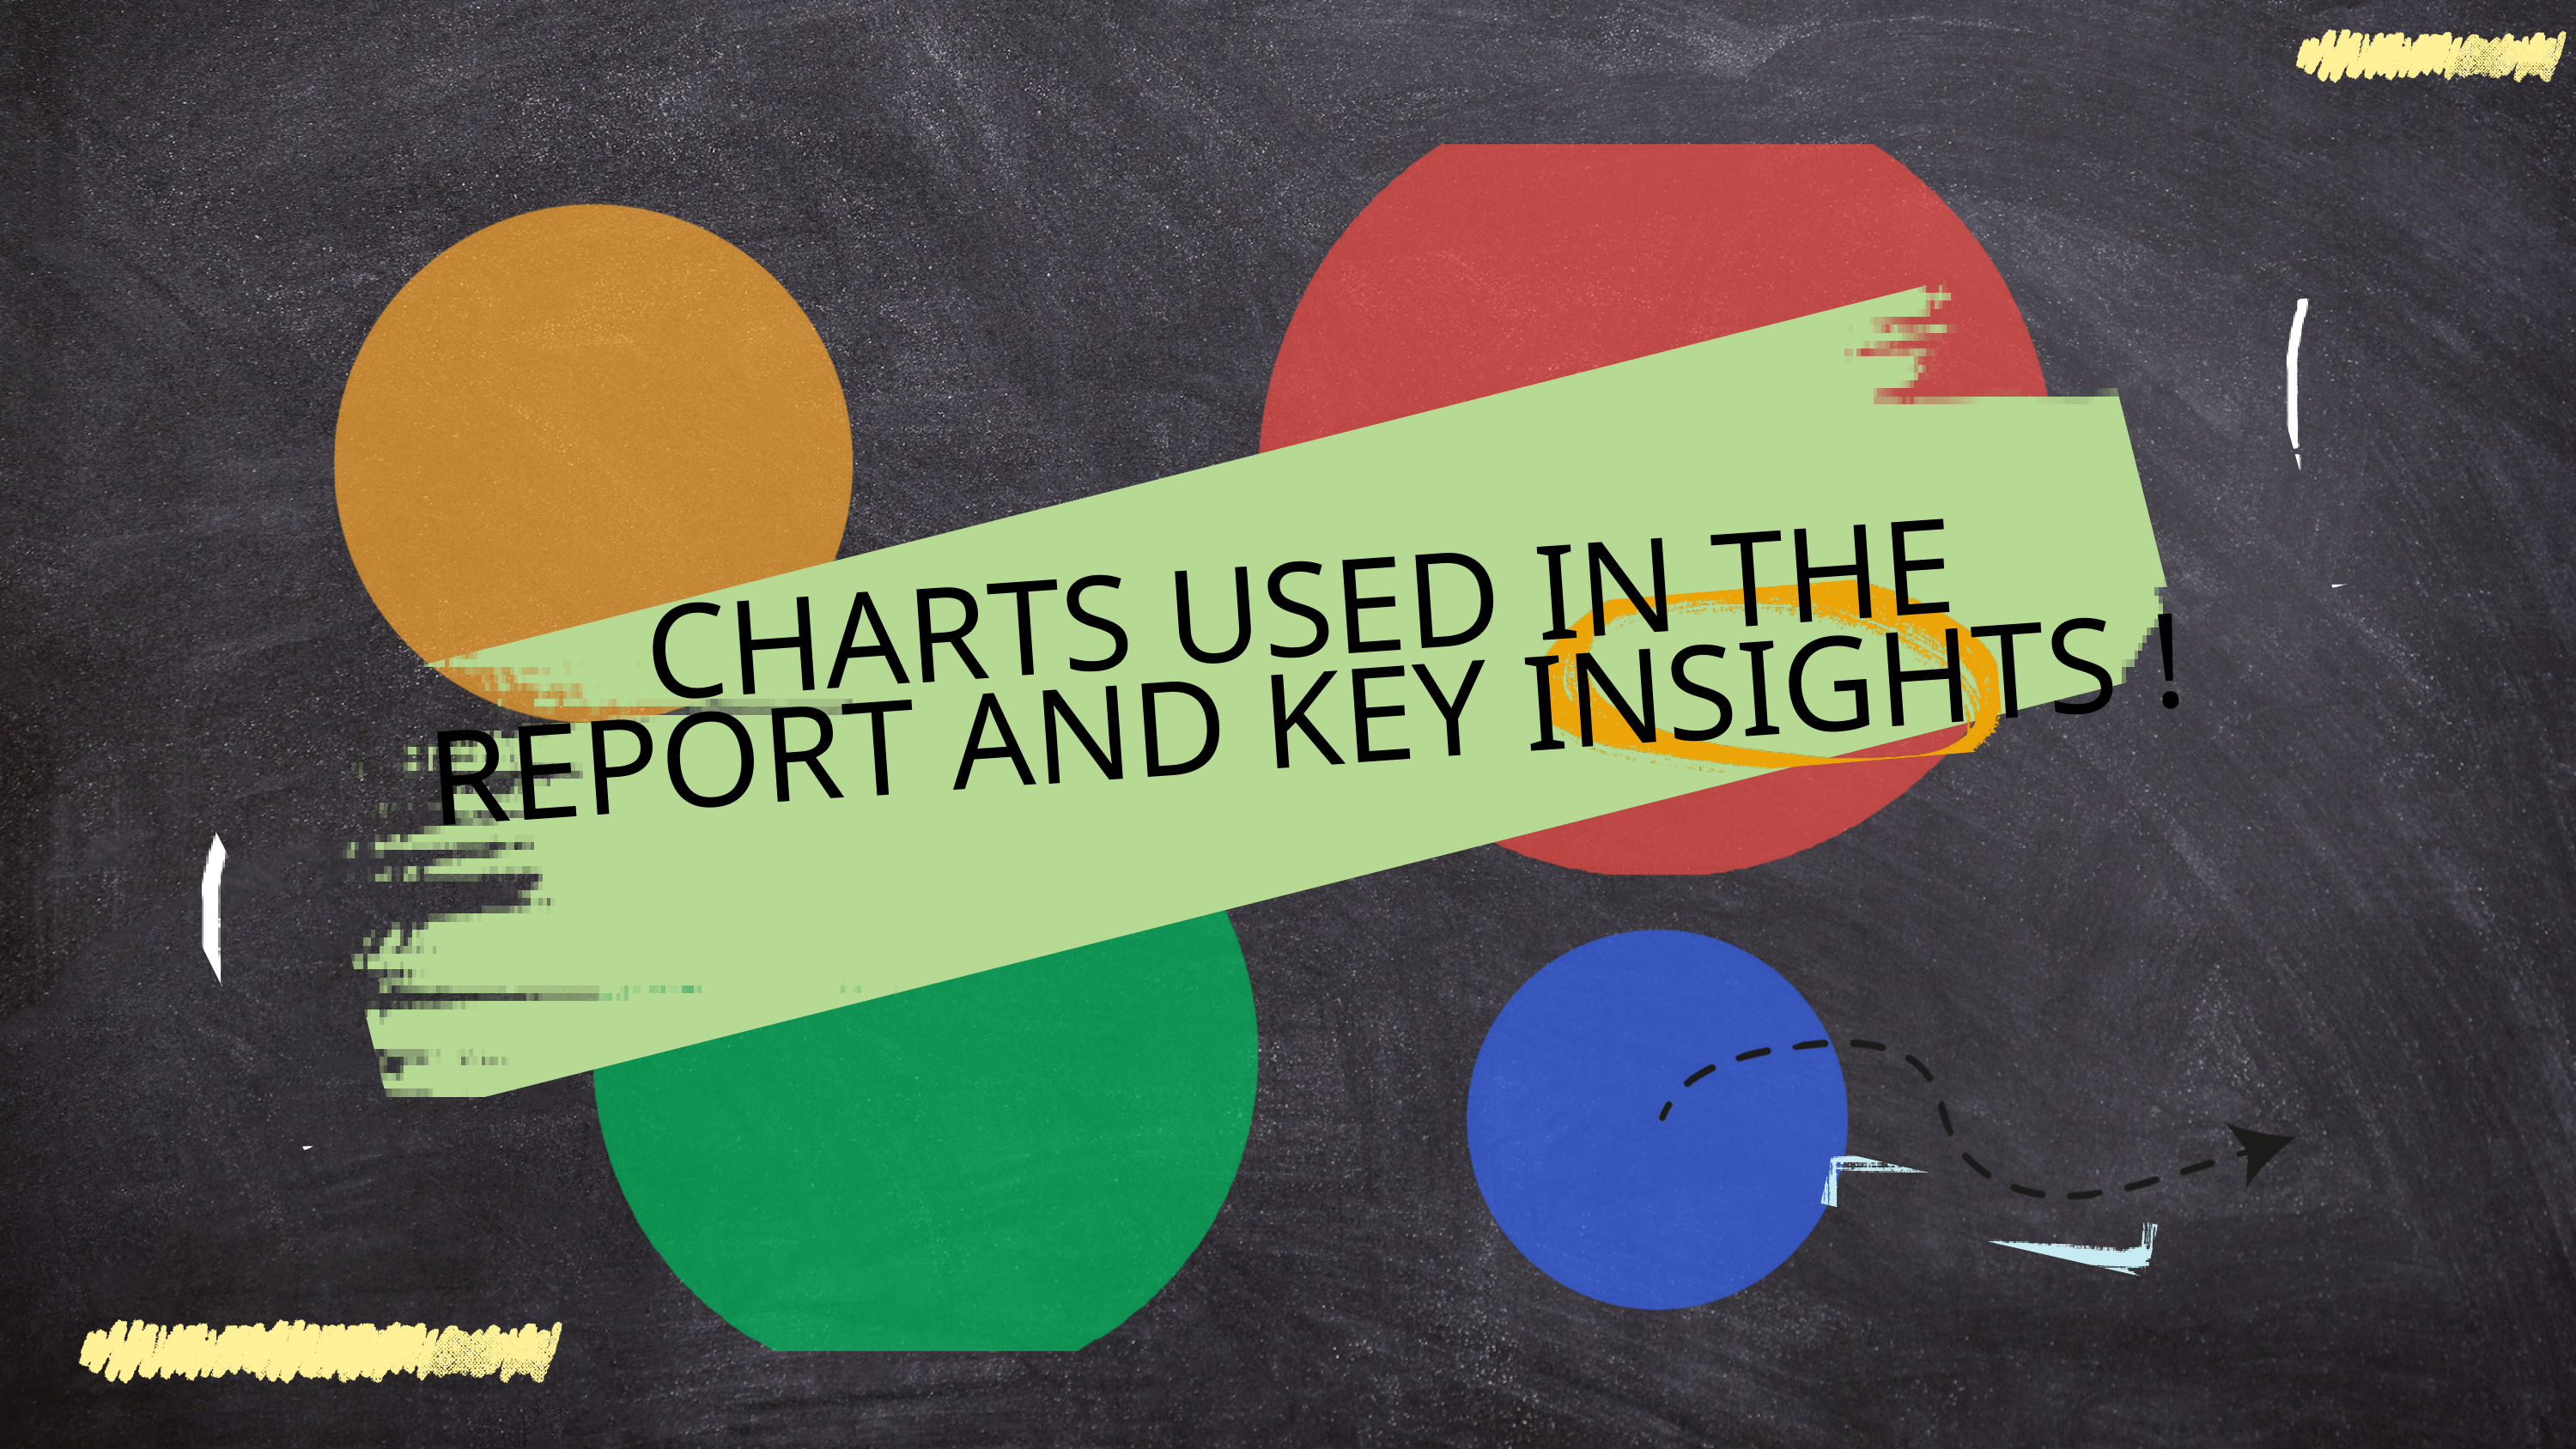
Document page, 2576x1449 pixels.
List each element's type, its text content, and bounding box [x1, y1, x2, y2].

text_box [601, 246, 2149, 620]
text_box [240, 1319, 562, 1384]
text_box [148, 810, 362, 1151]
text_box [1551, 745, 2005, 787]
text_box [285, 667, 1791, 1121]
text_box [334, 144, 2296, 1351]
text_box [78, 1319, 240, 1384]
text_box [0, 0, 2576, 1449]
text_box [1820, 1150, 2159, 1278]
text_box [2295, 28, 2567, 83]
text_box [2254, 293, 2385, 588]
text_box CHARTS USED IN THE REPORT AND KEY INSIGHTS ! [410, 512, 2199, 853]
